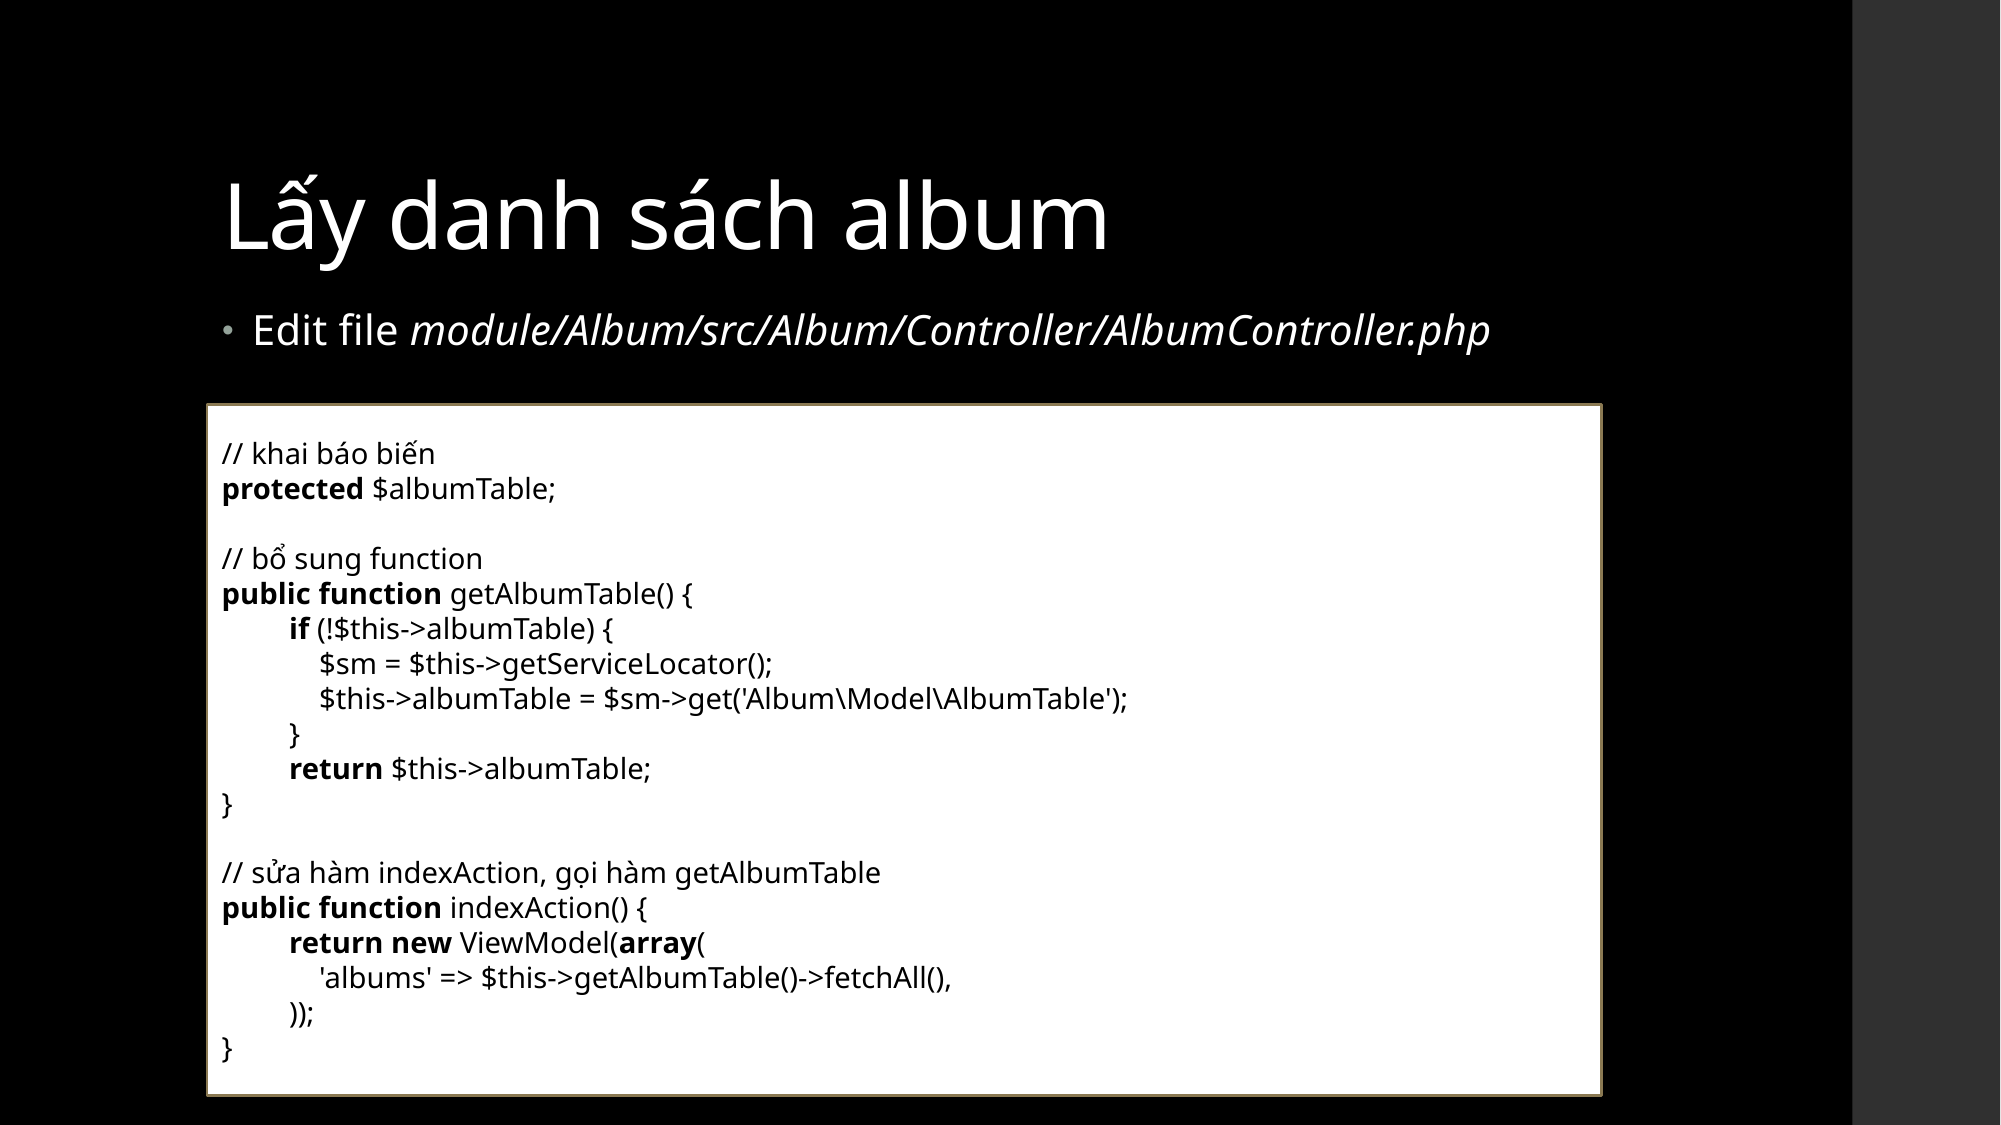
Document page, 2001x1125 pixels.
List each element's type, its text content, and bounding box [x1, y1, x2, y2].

title Lấy danh sách album [206, 60, 1797, 278]
list Edit file module/Album/src/Album/Controller/AlbumController.php [206, 299, 1617, 1014]
text_box // khai báo biến protected $albumTable; // bổ sung function public function getAlbumTable() { if (!$this->albumTable) { $sm = $this->getServiceLocator(); $this->albumTable = $sm->get('Album\Model\AlbumTable'); } return $this->albumTable; } // sửa hàm indexAction, gọi hàm getAlbumTable public function indexAction() { return new ViewModel(array( 'albums' => $this->getAlbumTable()->fetchAll(), )); } [206, 403, 1603, 1097]
